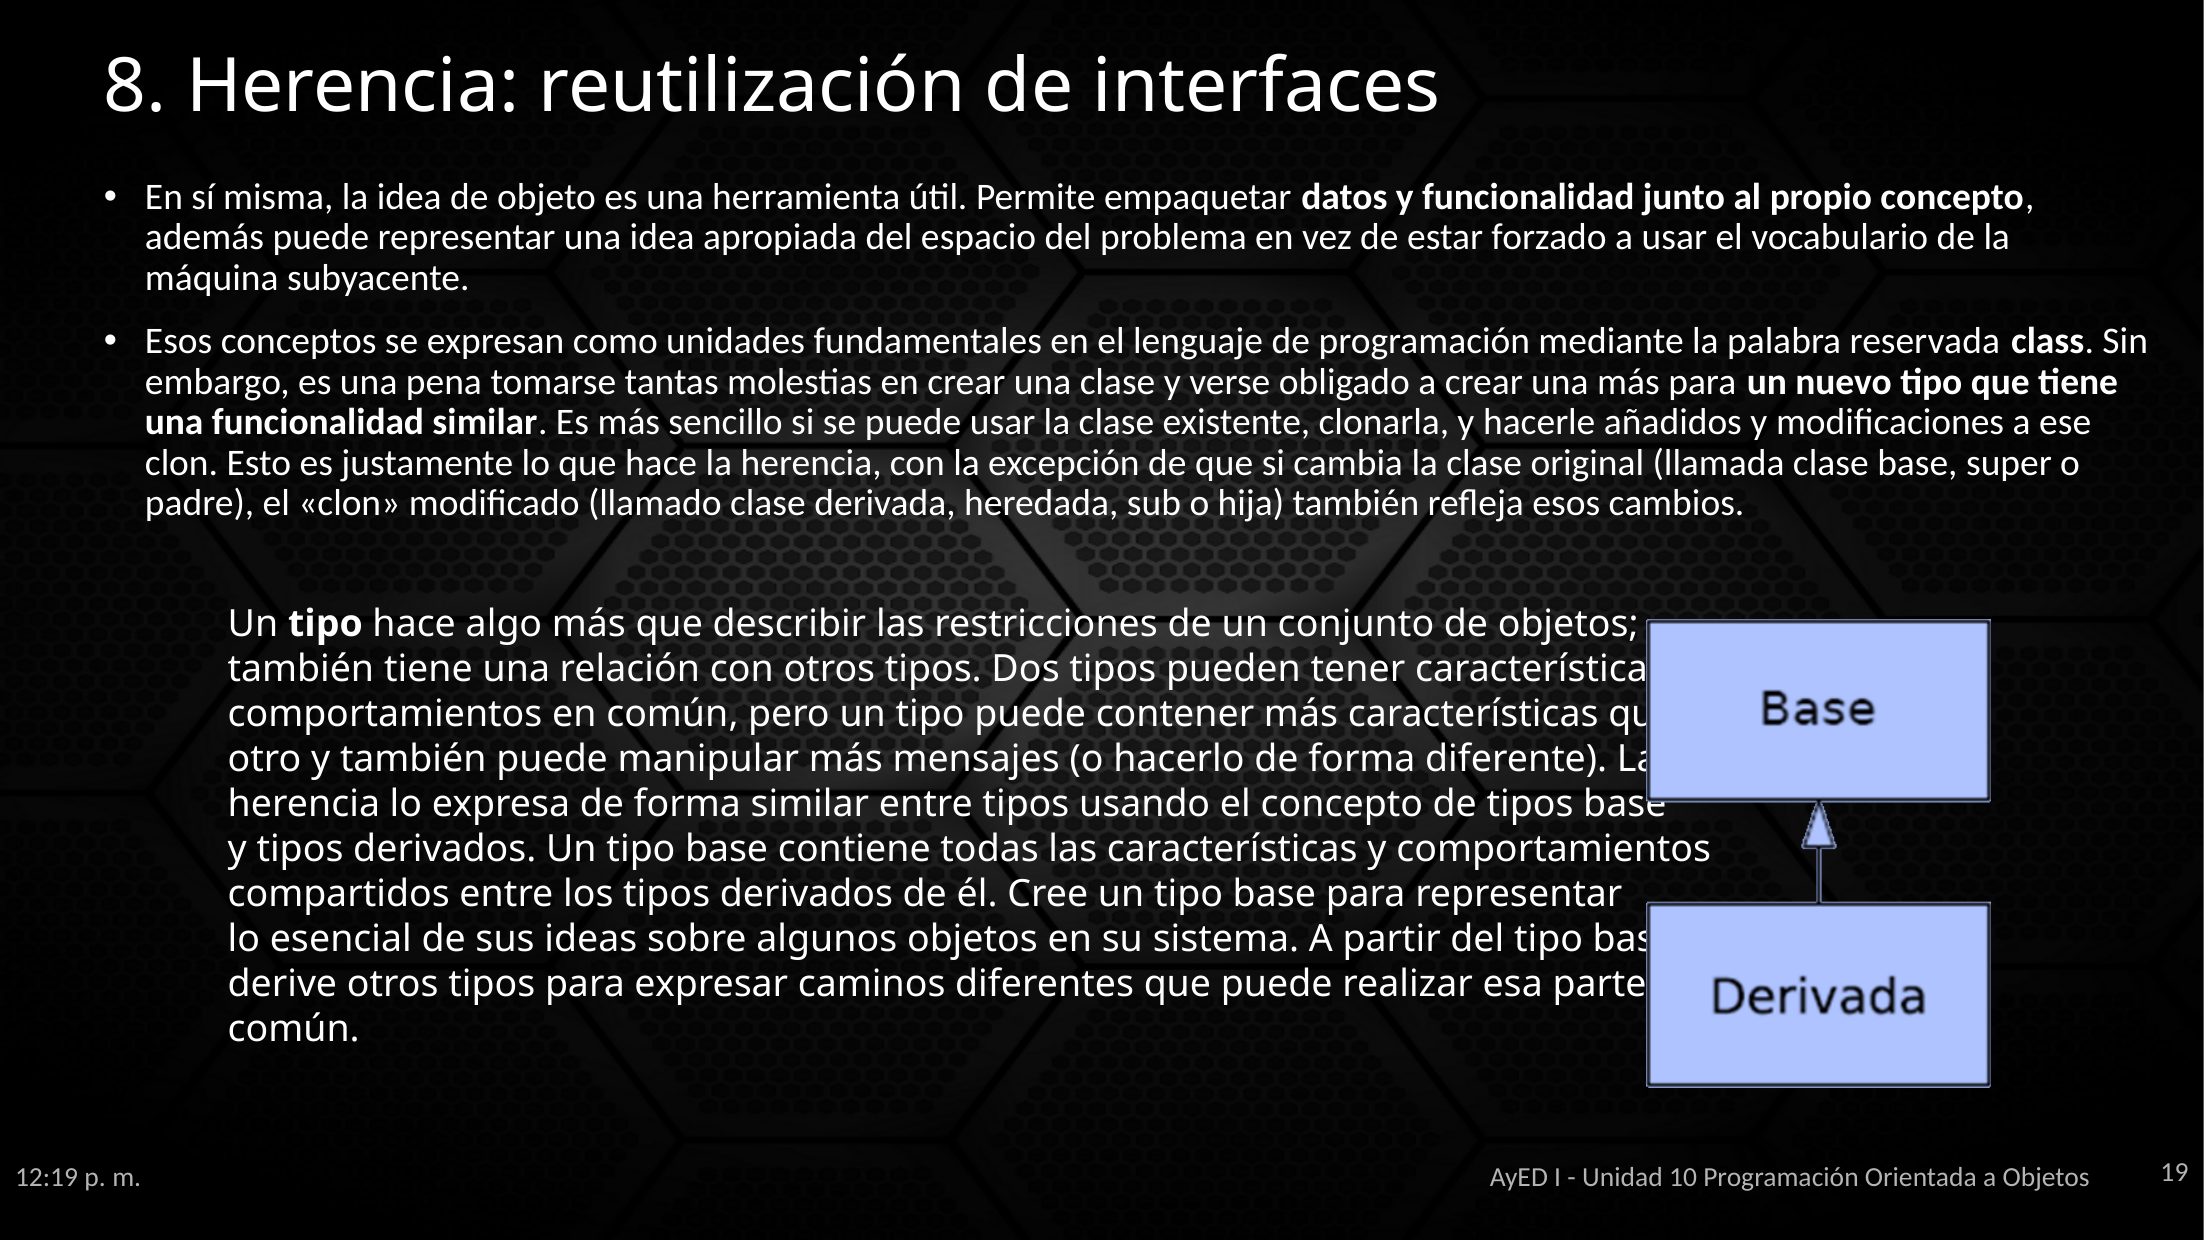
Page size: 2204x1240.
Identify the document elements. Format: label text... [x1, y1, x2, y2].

list En sí misma, la idea de objeto es una herramienta útil. Permite empaquetar datos y funcionalidad junto al propio concepto, además puede representar una idea apropiada del espacio del problema en vez de estar forzado a usar el vocabulario de la máquina subyacente. Esos conceptos se expresan como unidades fundamentales en el lenguaje de programación mediante la palabra reservada class. Sin embargo, es una pena tomarse tantas molestias en crear una clase y verse obligado a crear una más para un nuevo tipo que tiene una funcionalidad similar. Es más sencillo si se puede usar la clase existente, clonarla, y hacerle añadidos y modificaciones a ese clon. Esto es justamente lo que hace la herencia, con la excepción de que si cambia la clase original (llamada clase base, super o padre), el «clon» modificado (llamado clase derivada, heredada, sub o hija) también refleja esos cambios. [88, 169, 2164, 534]
title 8. Herencia: reutilización de interfaces [88, 0, 1990, 169]
text_box Un tipo hace algo más que describir las restricciones de un conjunto de objetos; también tiene una relación con otros tipos. Dos tipos pueden tener características y comportamientos en común, pero un tipo puede contener más características que otro y también puede manipular más mensajes (o hacerlo de forma diferente). La herencia lo expresa de forma similar entre tipos usando el concepto de tipos base y tipos derivados. Un tipo base contiene todas las características y comportamientos compartidos entre los tipos derivados de él. Cree un tipo base para representar lo esencial de sus ideas sobre algunos objetos en su sistema. A partir del tipo base, derive otros tipos para expresar caminos diferentes que puede realizar esa parte común. [212, 592, 1777, 1057]
slide_number 19 [2078, 1143, 2204, 1199]
picture [0, 0, 2204, 1240]
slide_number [0, 1152, 507, 1199]
footer AyED I - Unidad 10 Programación Orientada a Objetos [1376, 1152, 2078, 1199]
